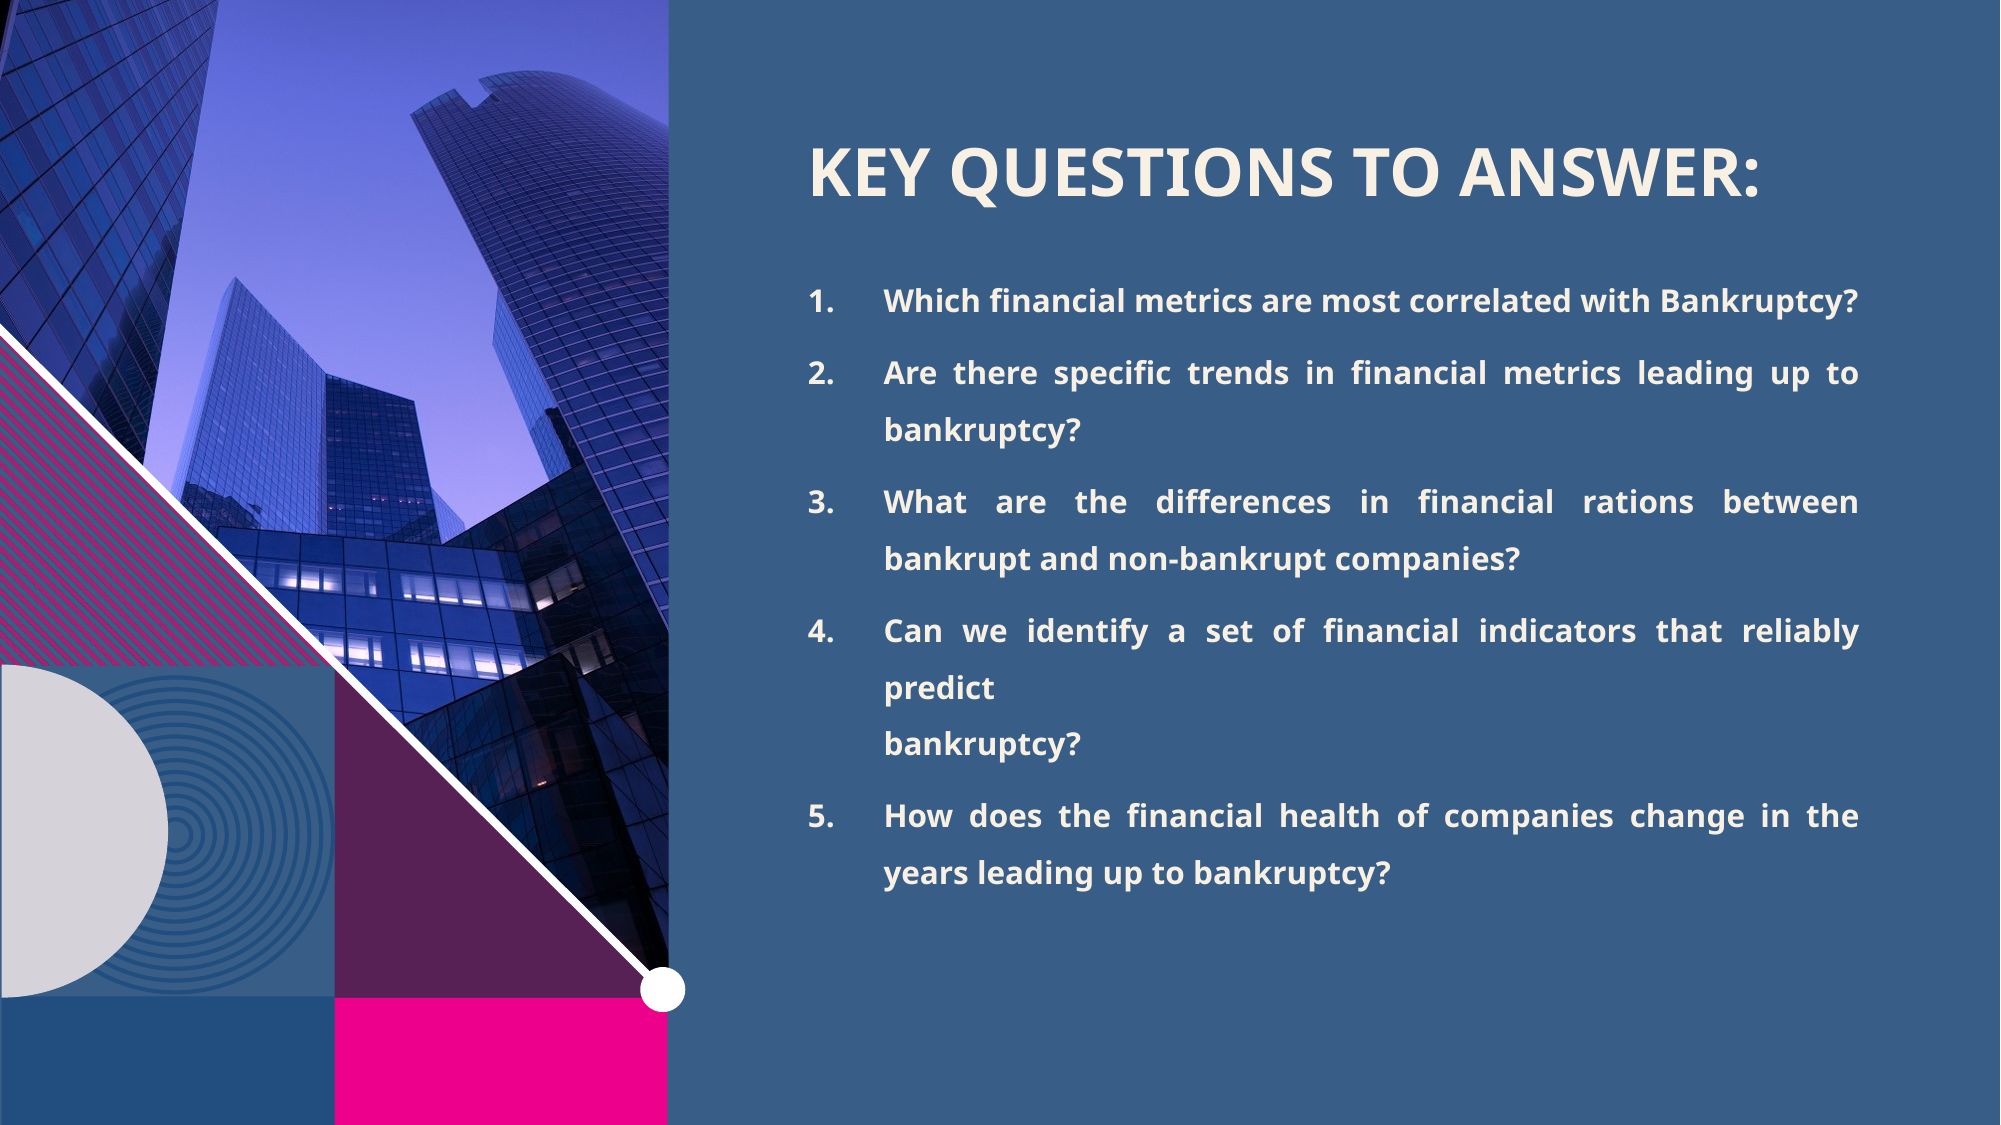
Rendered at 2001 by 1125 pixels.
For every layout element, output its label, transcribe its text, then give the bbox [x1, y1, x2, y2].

title Key questions to answer: [792, 89, 1875, 219]
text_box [0, 313, 667, 994]
subtitle Which financial metrics are most correlated with Bankruptcy? Are there specific trends in financial metrics leading up to bankruptcy? What are the differences in financial rations between bankrupt and non-bankrupt companies? Can we identify a set of financial indicators that reliably predict bankruptcy? How does the financial health of companies change in the years leading up to bankruptcy? [792, 254, 1875, 938]
text_box [642, 966, 687, 1014]
picture [0, 0, 669, 1001]
